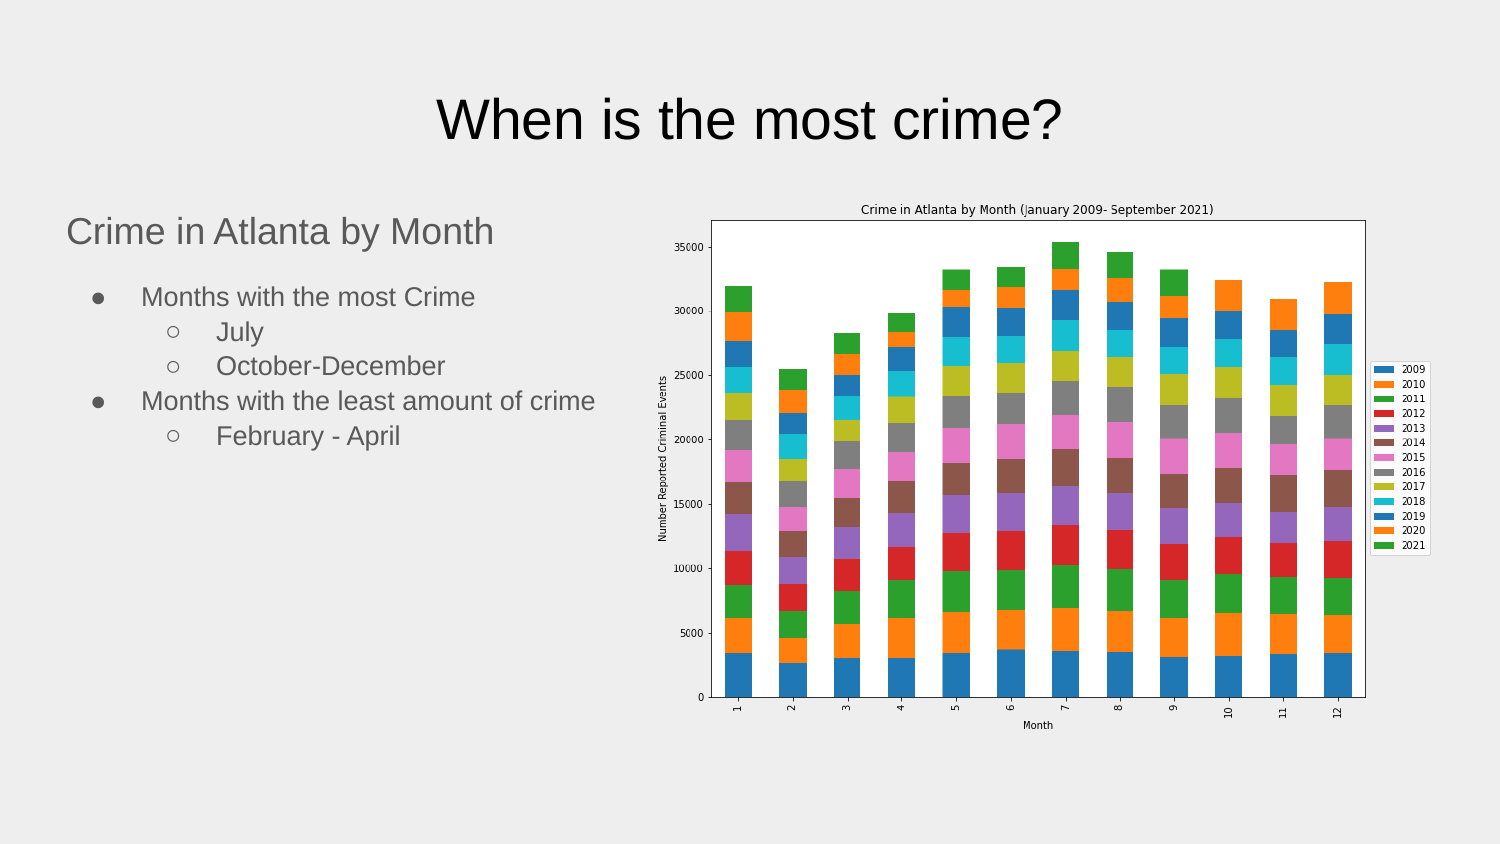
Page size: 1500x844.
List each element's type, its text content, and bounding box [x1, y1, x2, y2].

picture [604, 142, 1450, 777]
title When is the most crime? [51, 72, 1449, 167]
list Crime in Atlanta by Month Months with the most Crime July October-December Months with the least amount of crime February - April [51, 189, 599, 750]
